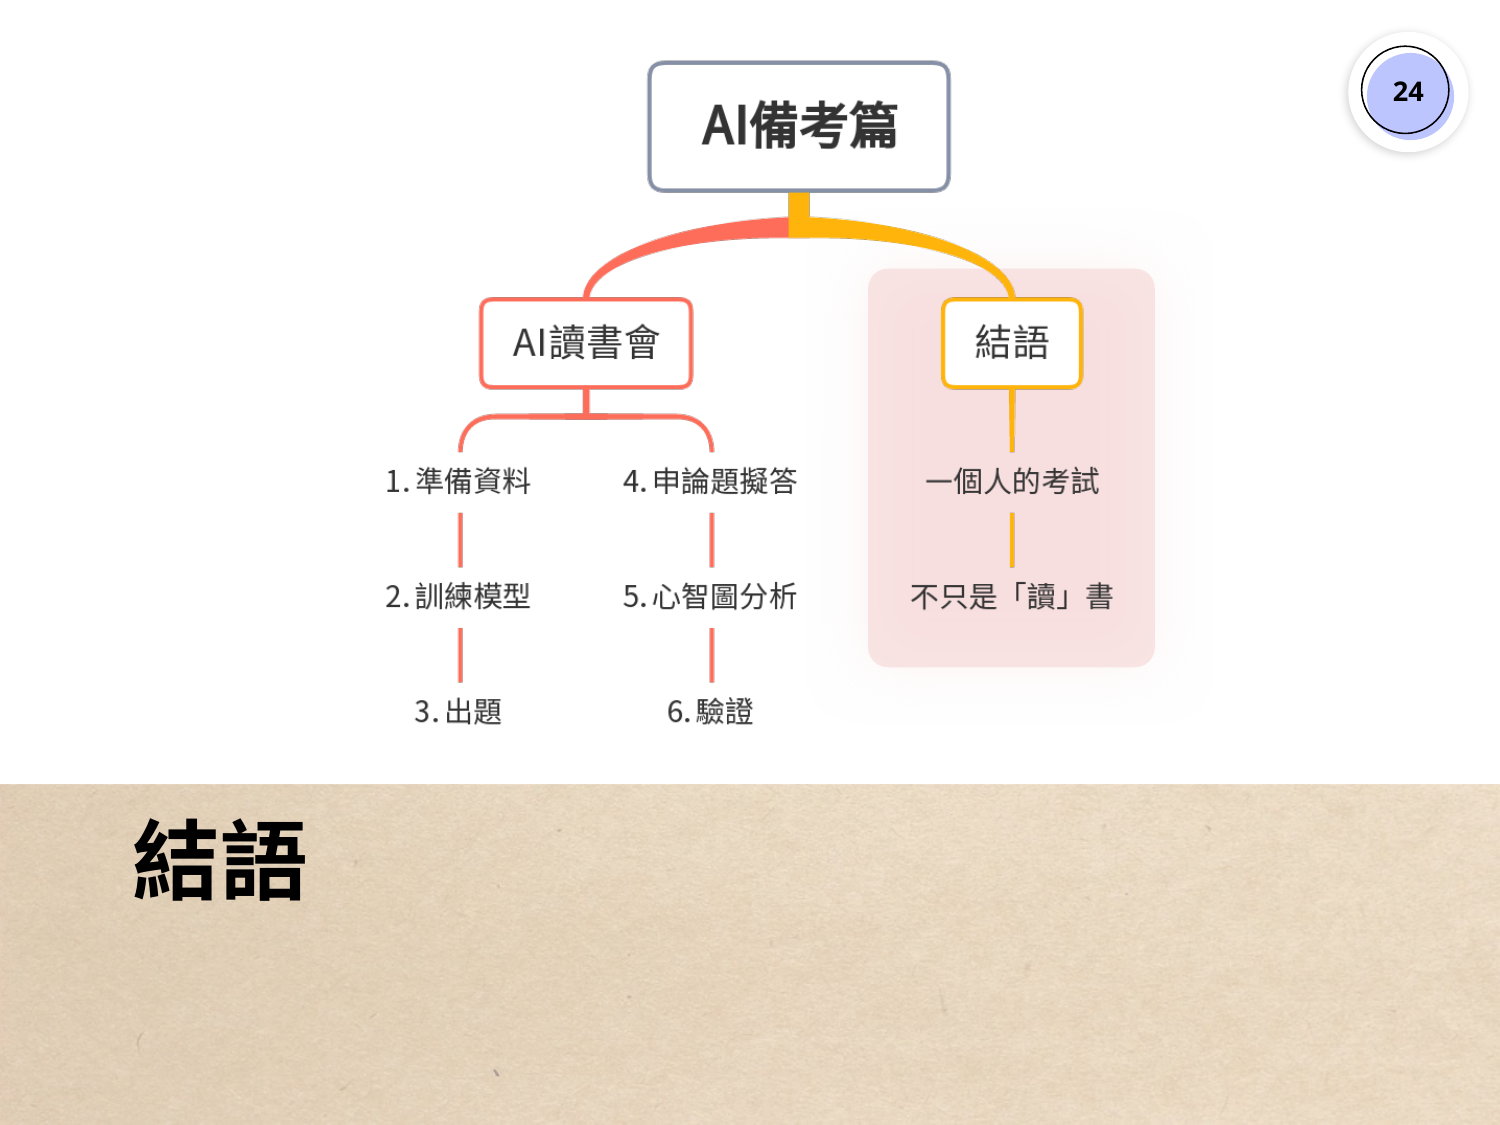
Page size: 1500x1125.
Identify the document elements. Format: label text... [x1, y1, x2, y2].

slide_number ‹#› [1363, 49, 1454, 136]
picture [303, 0, 1197, 807]
title 結語 [117, 806, 1383, 920]
